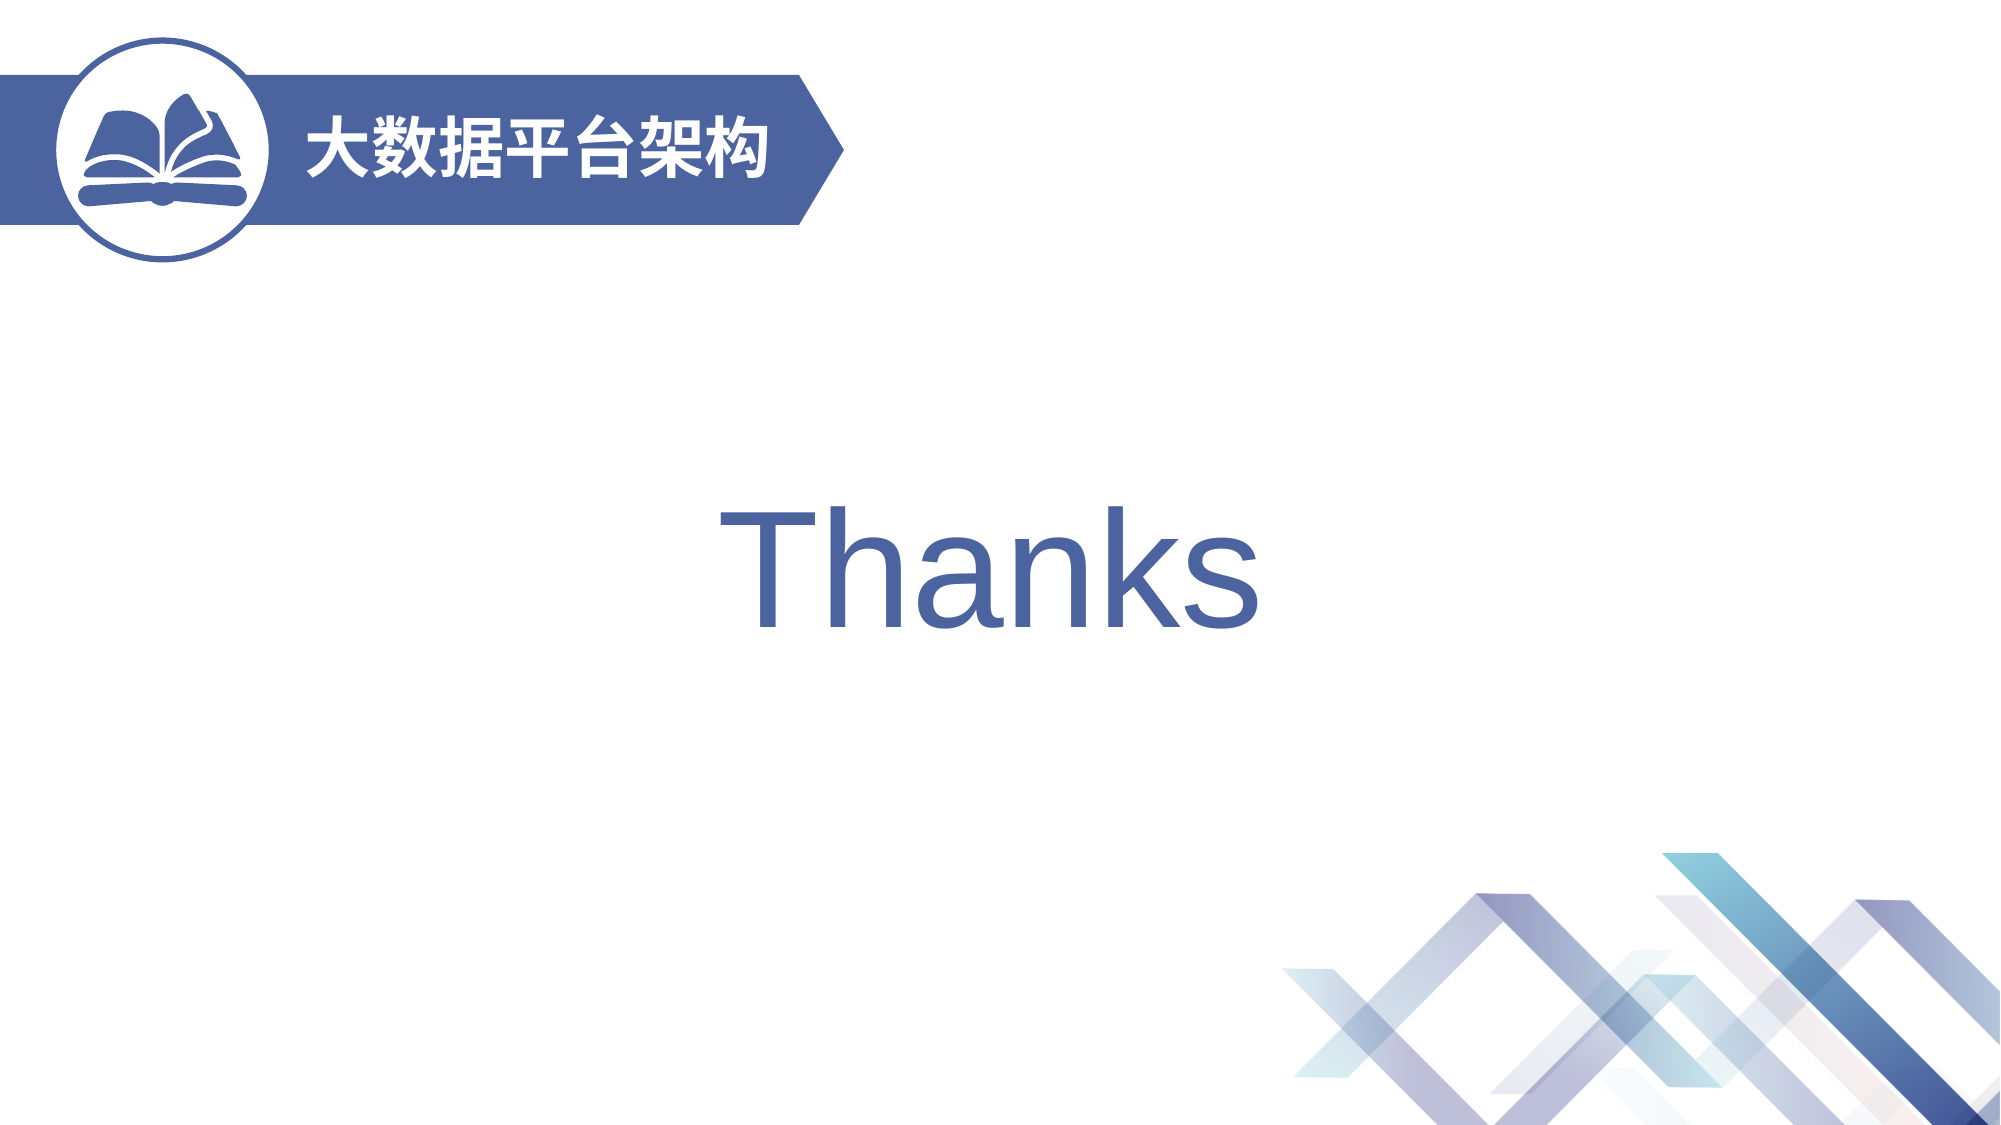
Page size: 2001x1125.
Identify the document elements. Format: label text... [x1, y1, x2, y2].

picture [1037, 853, 2000, 1125]
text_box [0, 40, 844, 260]
text_box Thanks [702, 453, 1297, 669]
